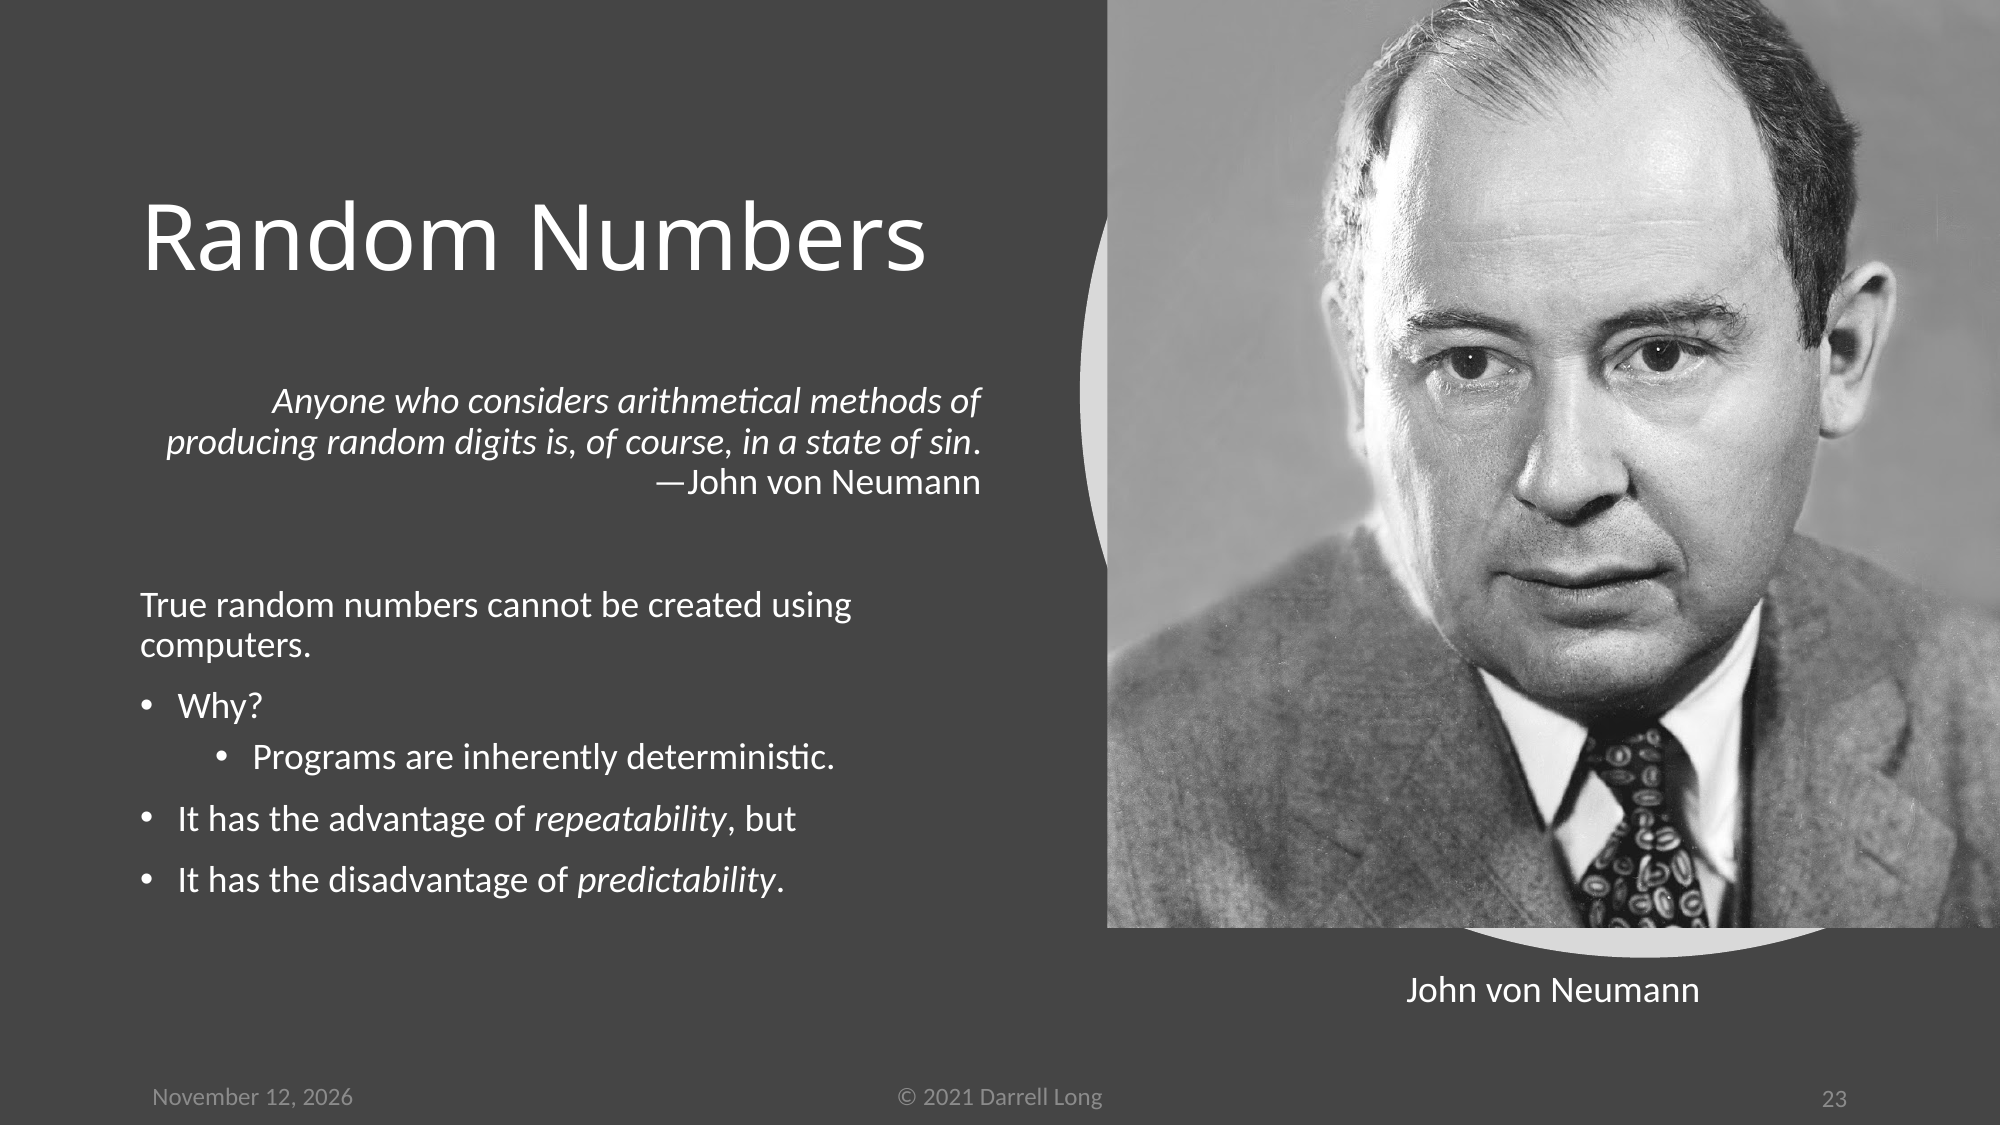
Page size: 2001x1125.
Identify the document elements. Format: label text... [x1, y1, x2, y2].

title Random Numbers [125, 131, 997, 350]
list Anyone who considers arithmetical methods of producing random digits is, of course, in a state of sin. —John von Neumann True random numbers cannot be created using computers. Why? Programs are inherently deterministic. It has the advantage of repeatability, but It has the disadvantage of predictability. [125, 373, 997, 928]
slide_number 23 [1412, 1067, 1863, 1125]
text_box [1460, 928, 1830, 957]
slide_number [137, 1065, 588, 1125]
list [1107, 0, 2000, 928]
footer © 2021 Darrell Long [662, 1065, 1338, 1125]
text_box [1078, 215, 1107, 570]
text_box John von Neumann [1391, 957, 1716, 1018]
